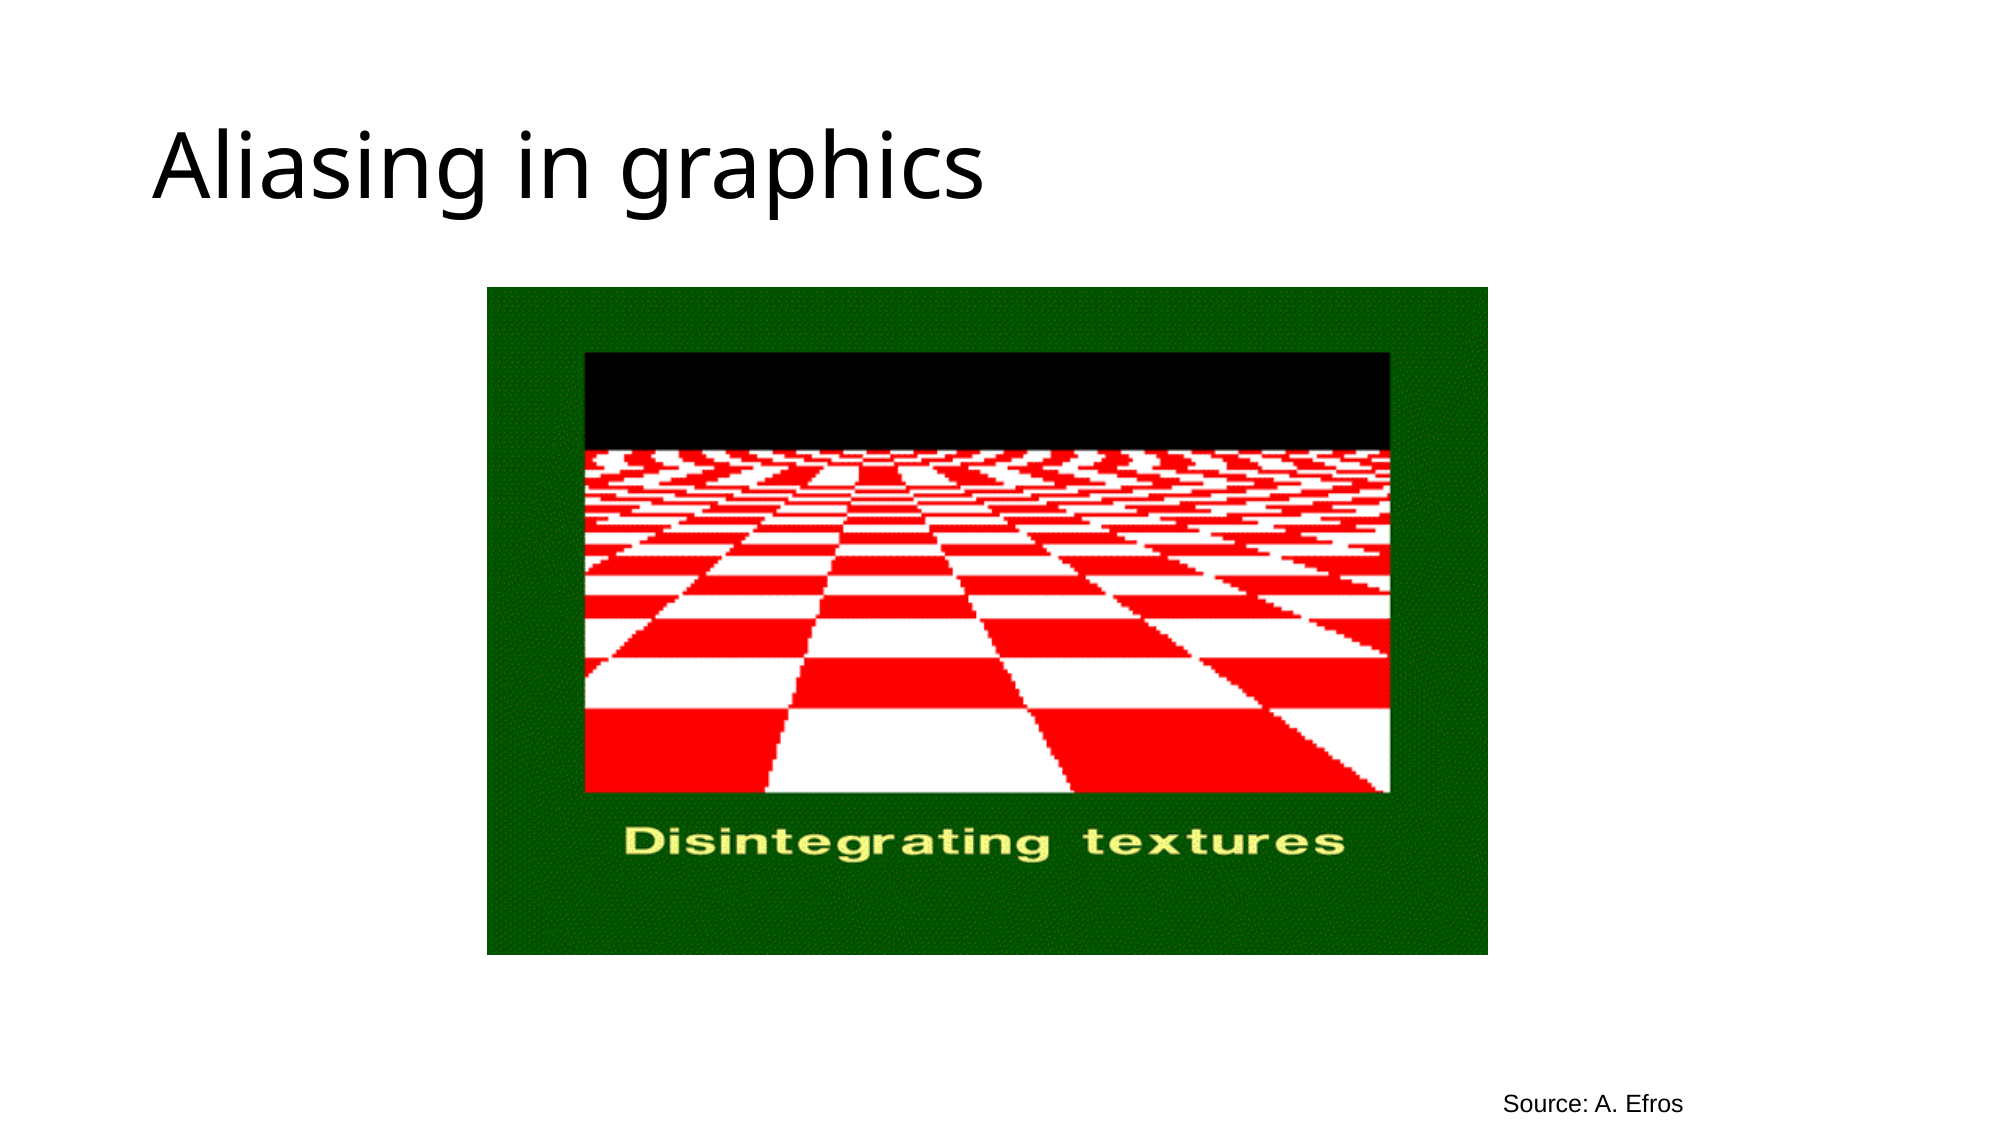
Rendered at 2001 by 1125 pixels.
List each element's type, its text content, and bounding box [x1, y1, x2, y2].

title Aliasing in graphics [137, 59, 1863, 278]
picture [487, 287, 1488, 955]
text_box Source: A. Efros [1488, 1079, 1700, 1125]
